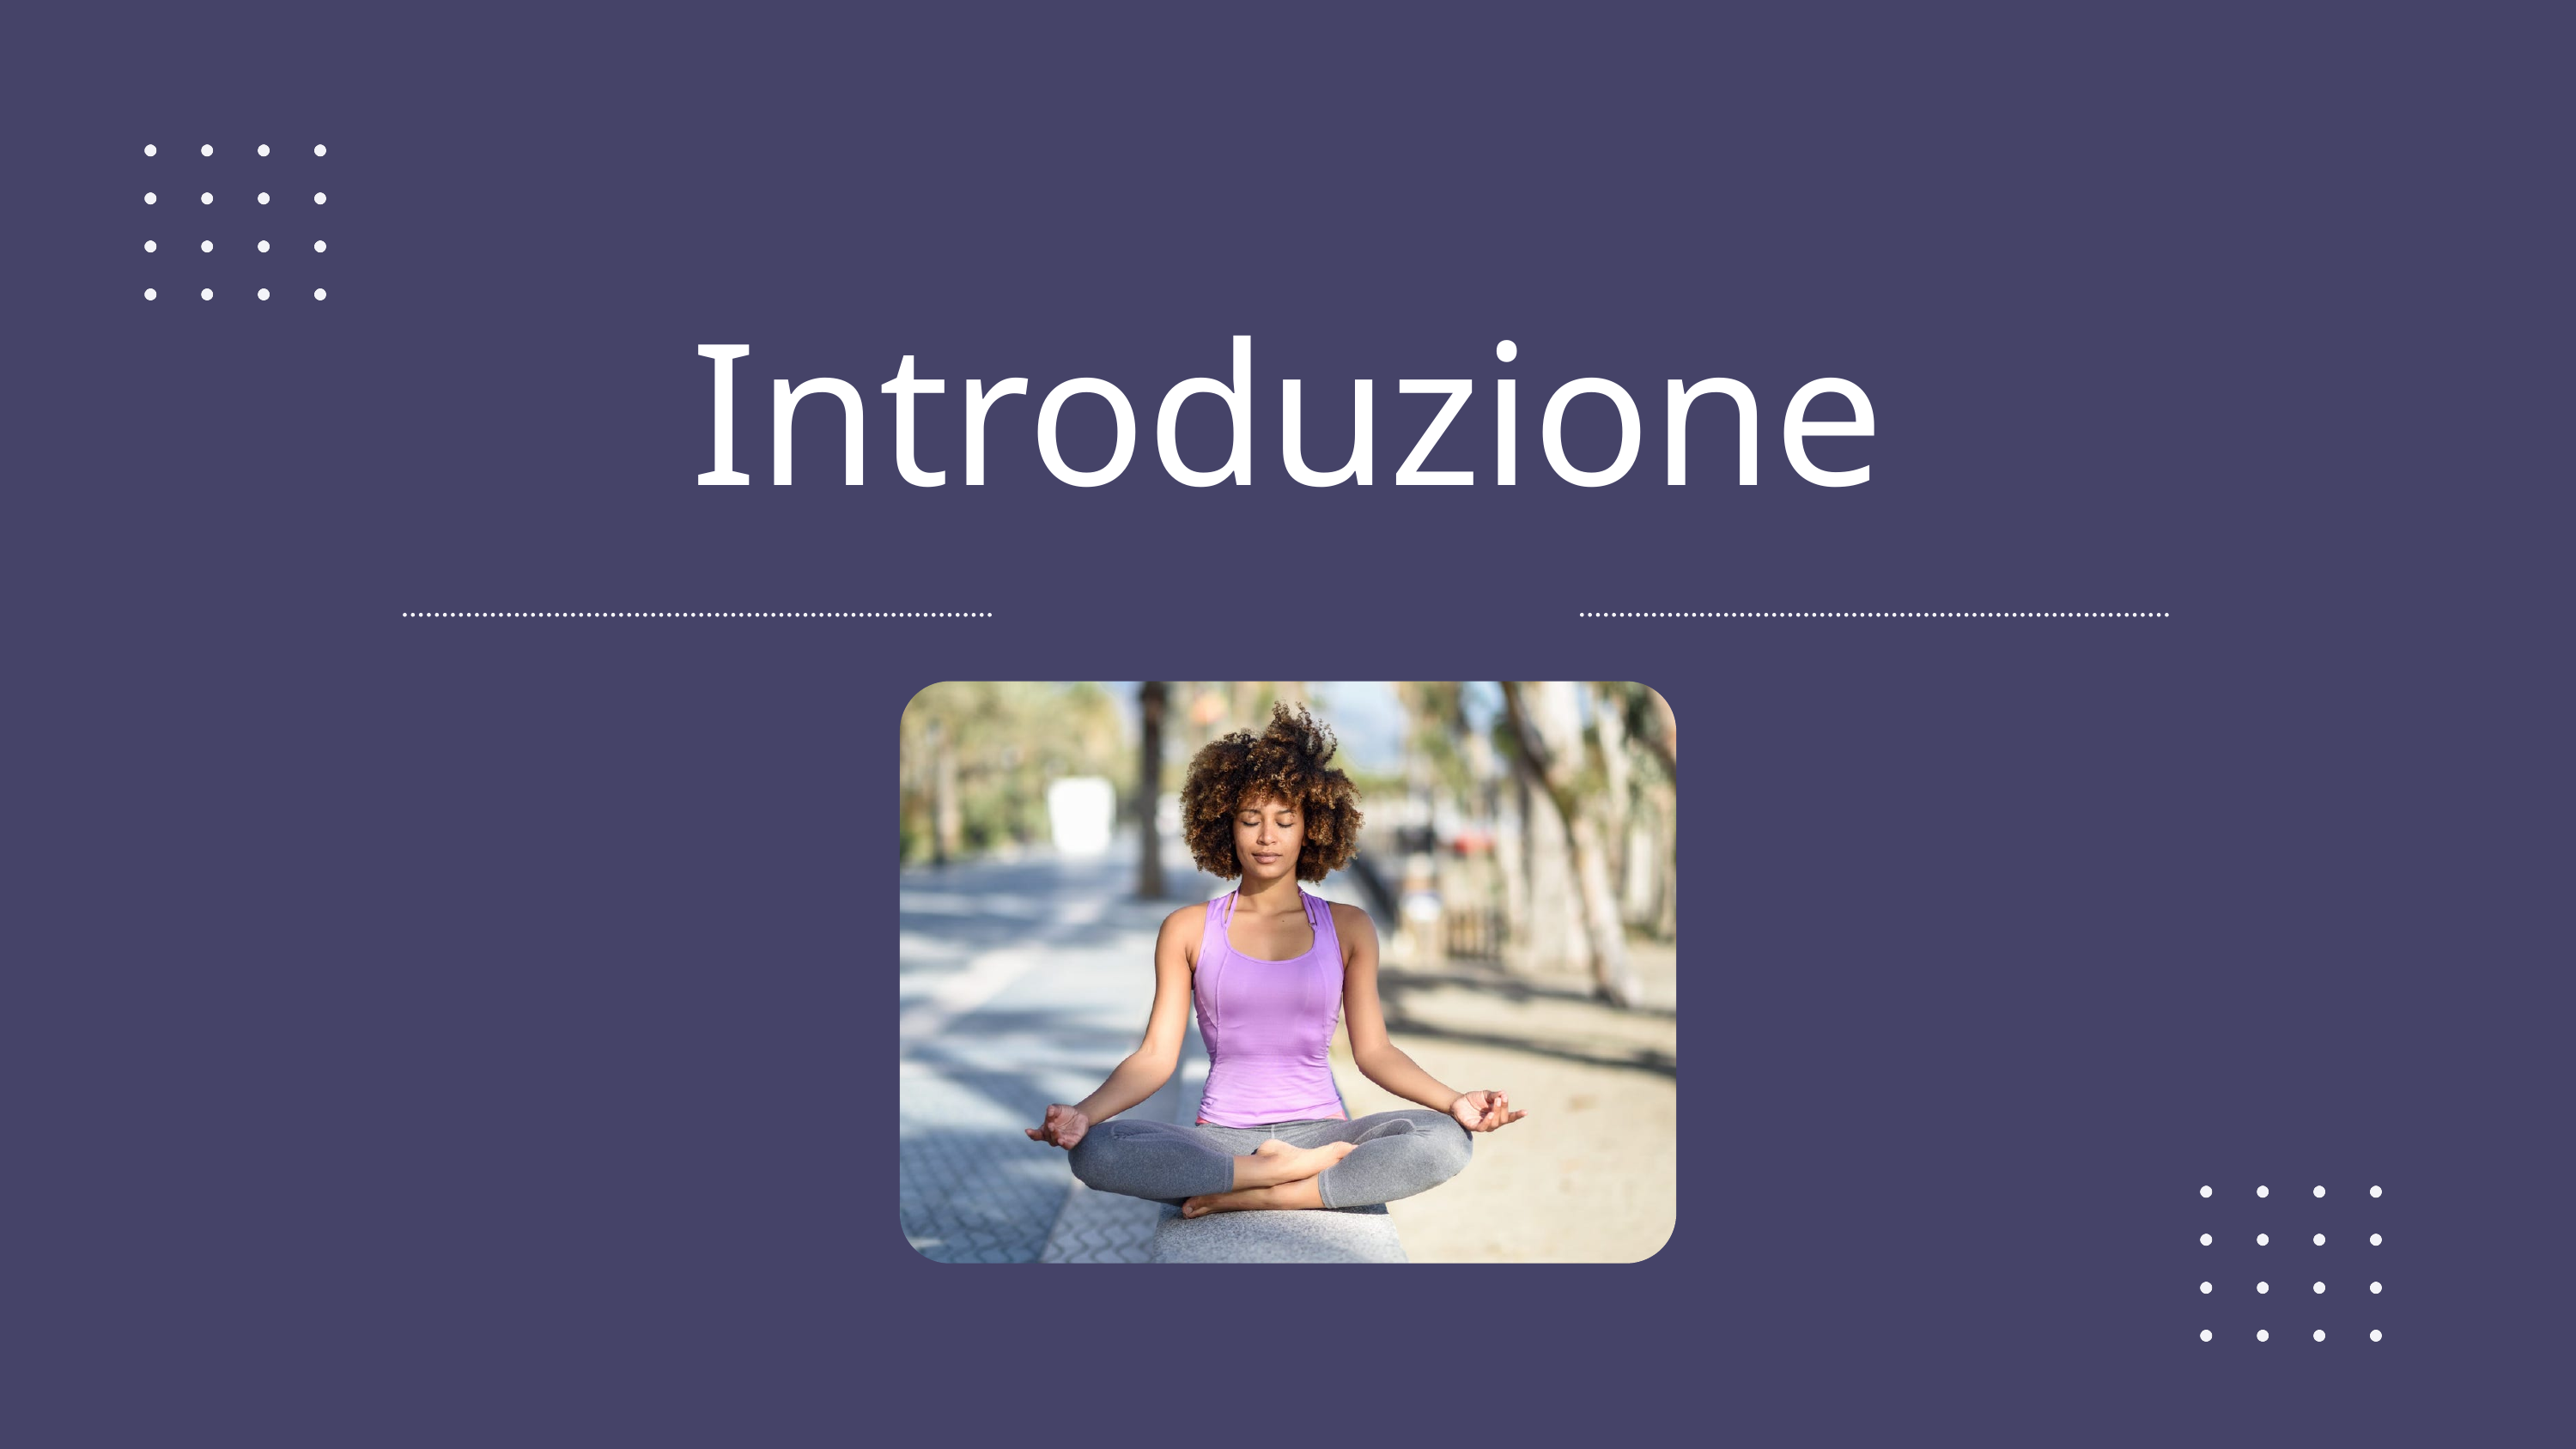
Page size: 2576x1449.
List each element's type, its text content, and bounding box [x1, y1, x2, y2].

text_box Introduzione [525, 328, 2051, 525]
picture [145, 131, 326, 313]
picture [899, 681, 1677, 1264]
picture [2201, 1173, 2382, 1355]
